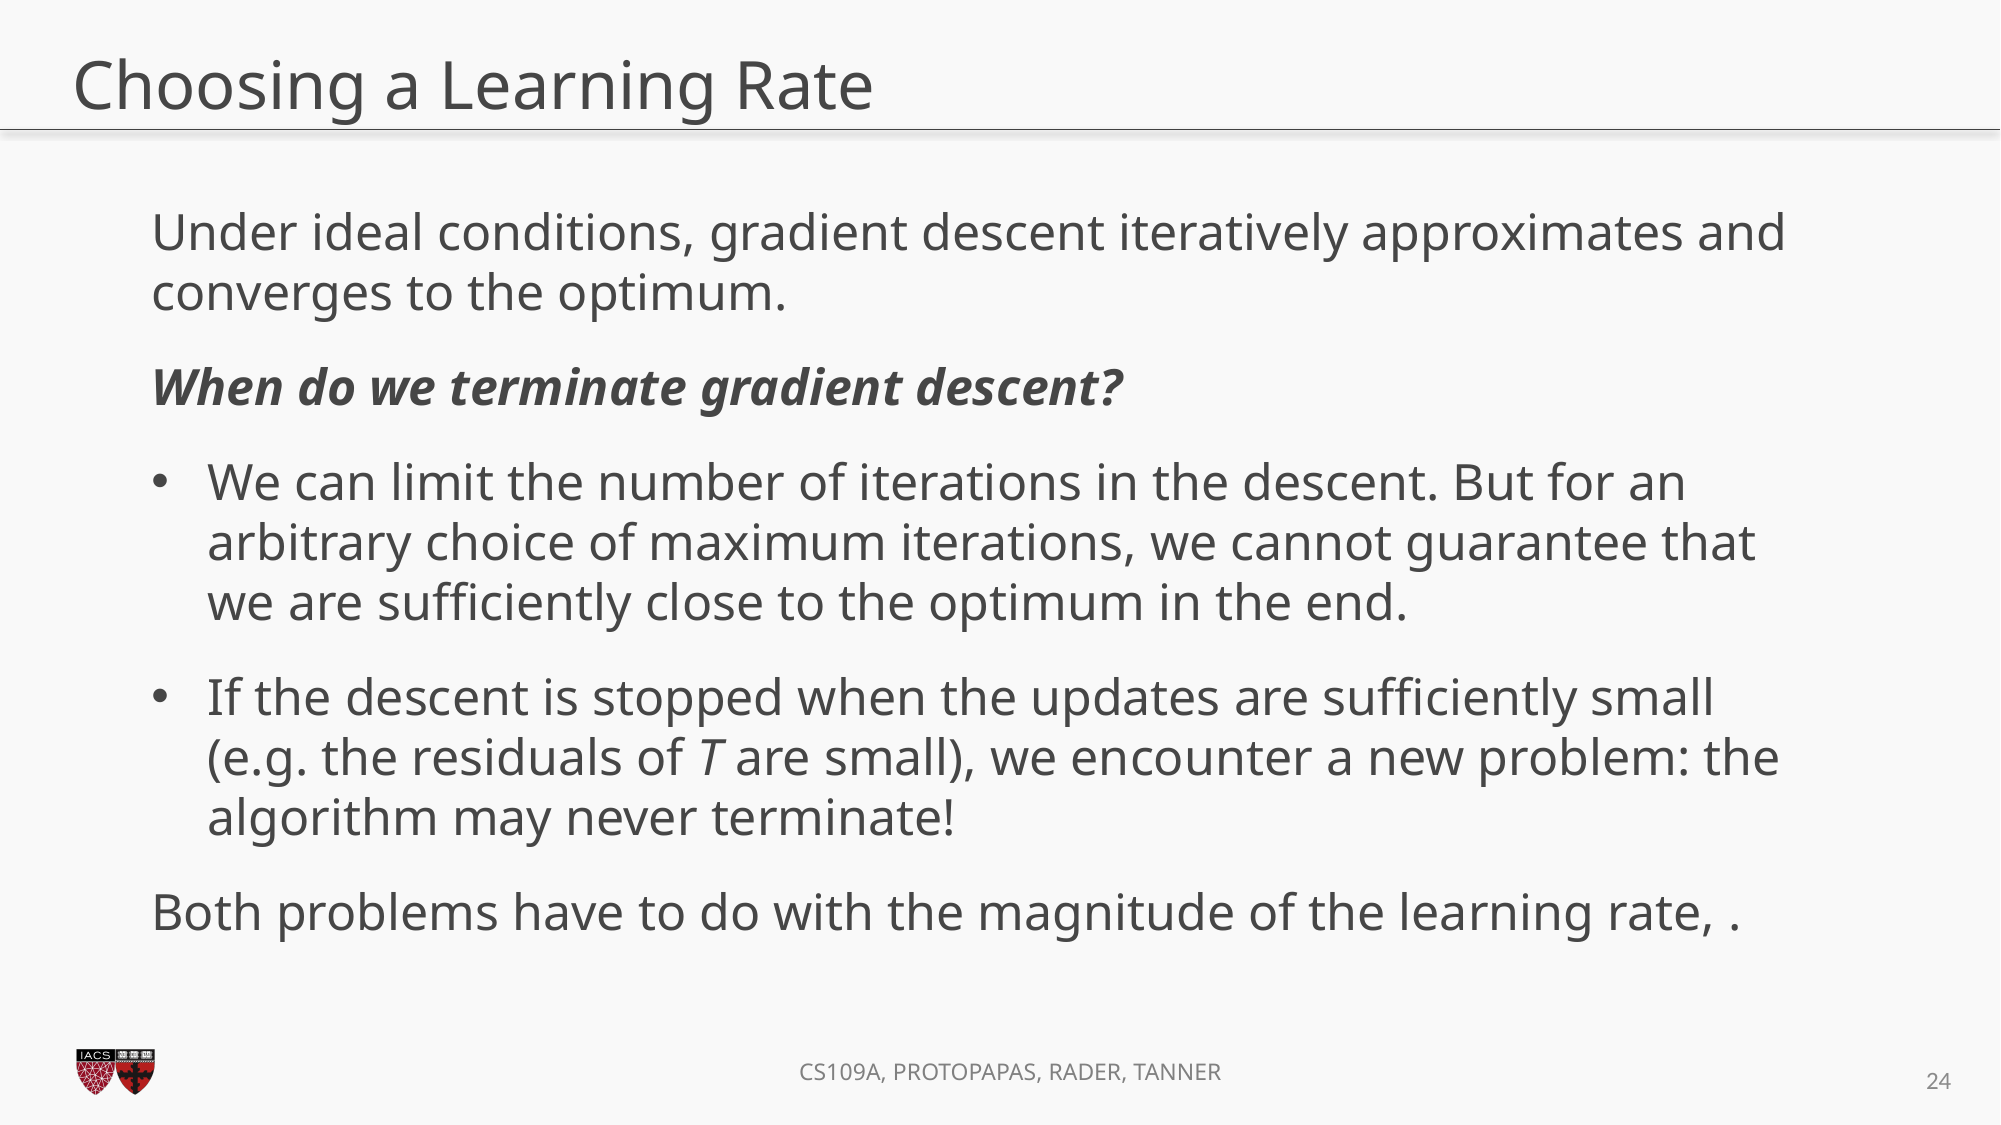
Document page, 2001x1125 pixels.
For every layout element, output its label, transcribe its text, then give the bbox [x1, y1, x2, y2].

slide_number 24 [1500, 1050, 1967, 1110]
title Choosing a Learning Rate [57, 35, 1943, 162]
picture [75, 1049, 155, 1095]
